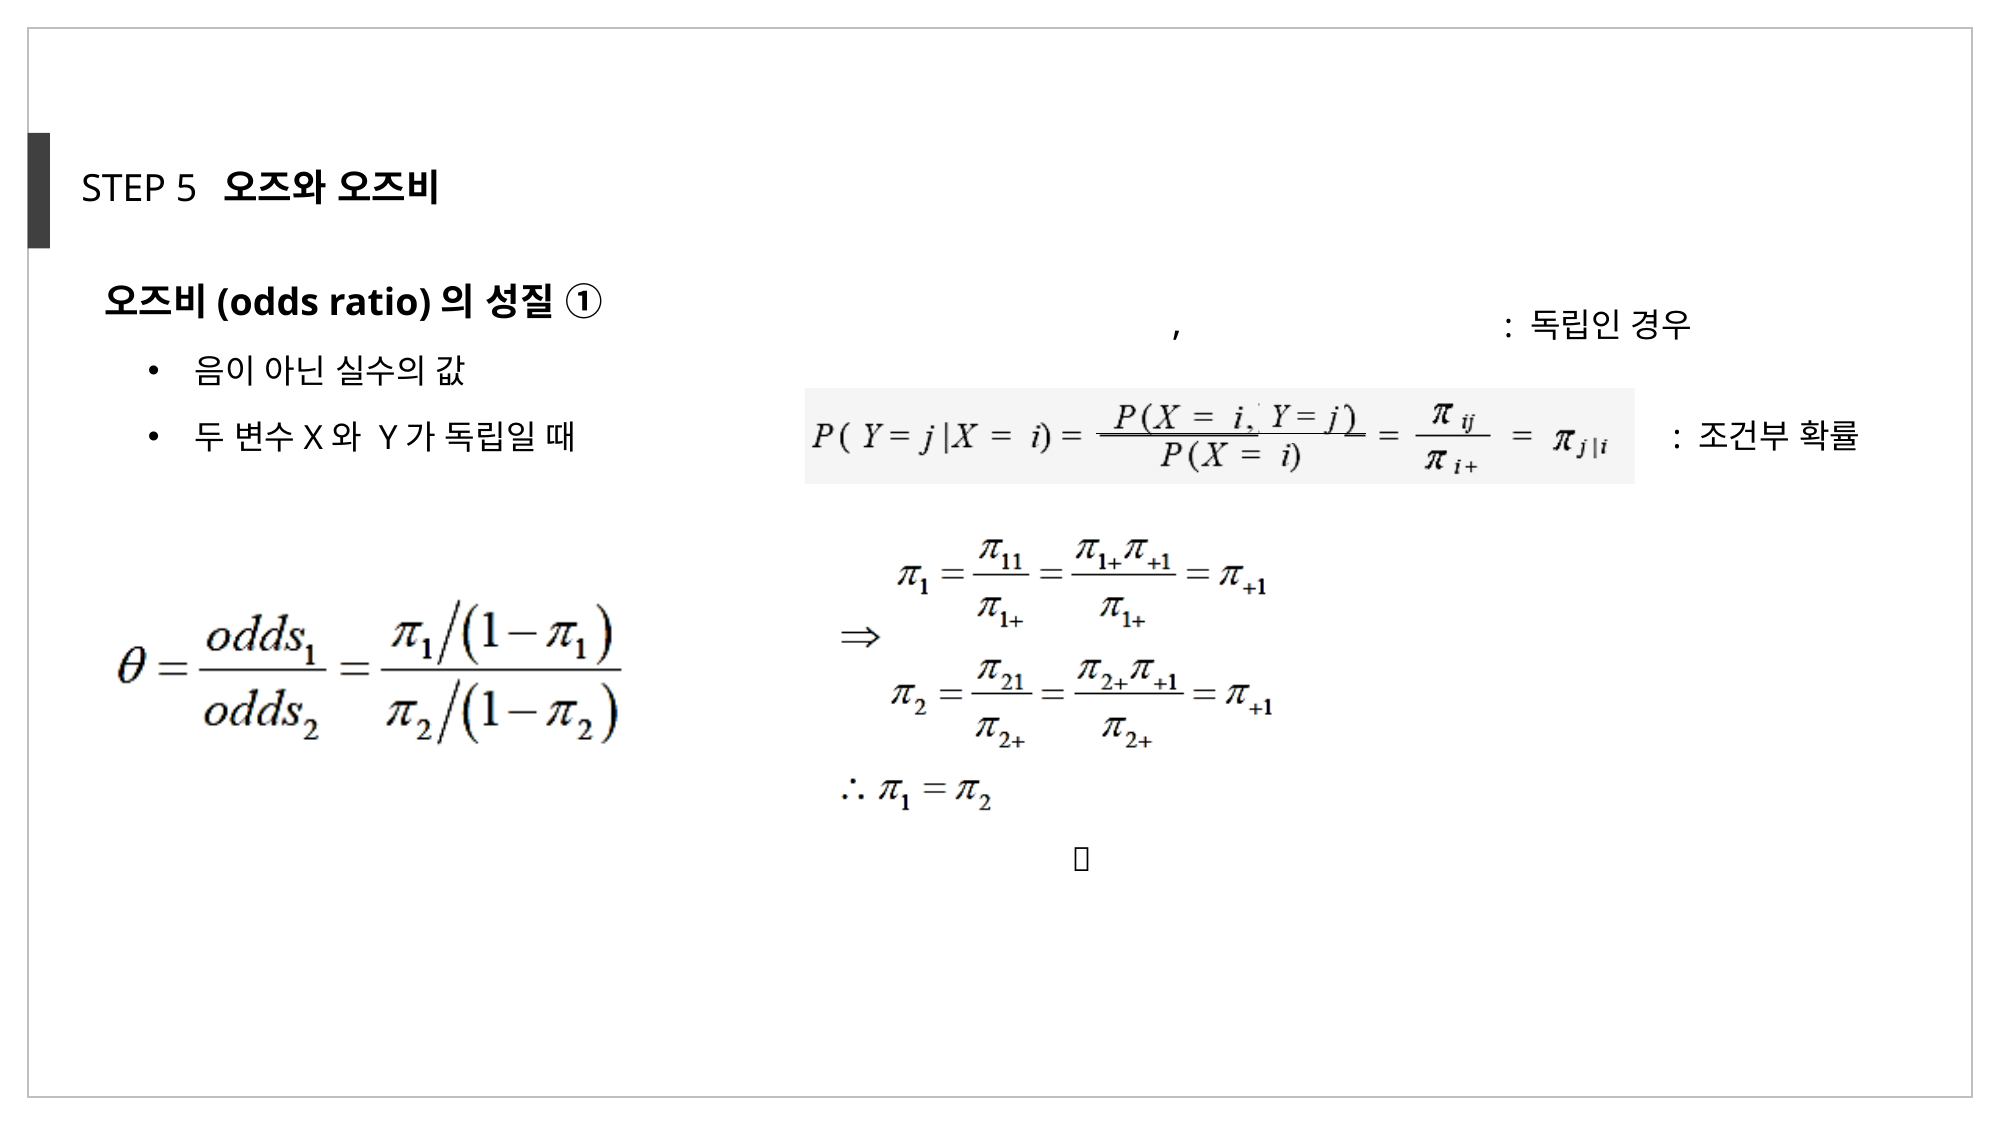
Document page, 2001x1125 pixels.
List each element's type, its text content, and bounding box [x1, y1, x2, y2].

text_box [27, 27, 1973, 1098]
picture [89, 588, 640, 766]
text_box [27, 132, 51, 249]
text_box 오즈와 오즈비 [223, 156, 456, 217]
text_box STEP 5 [66, 156, 223, 217]
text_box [802, 289, 1918, 887]
